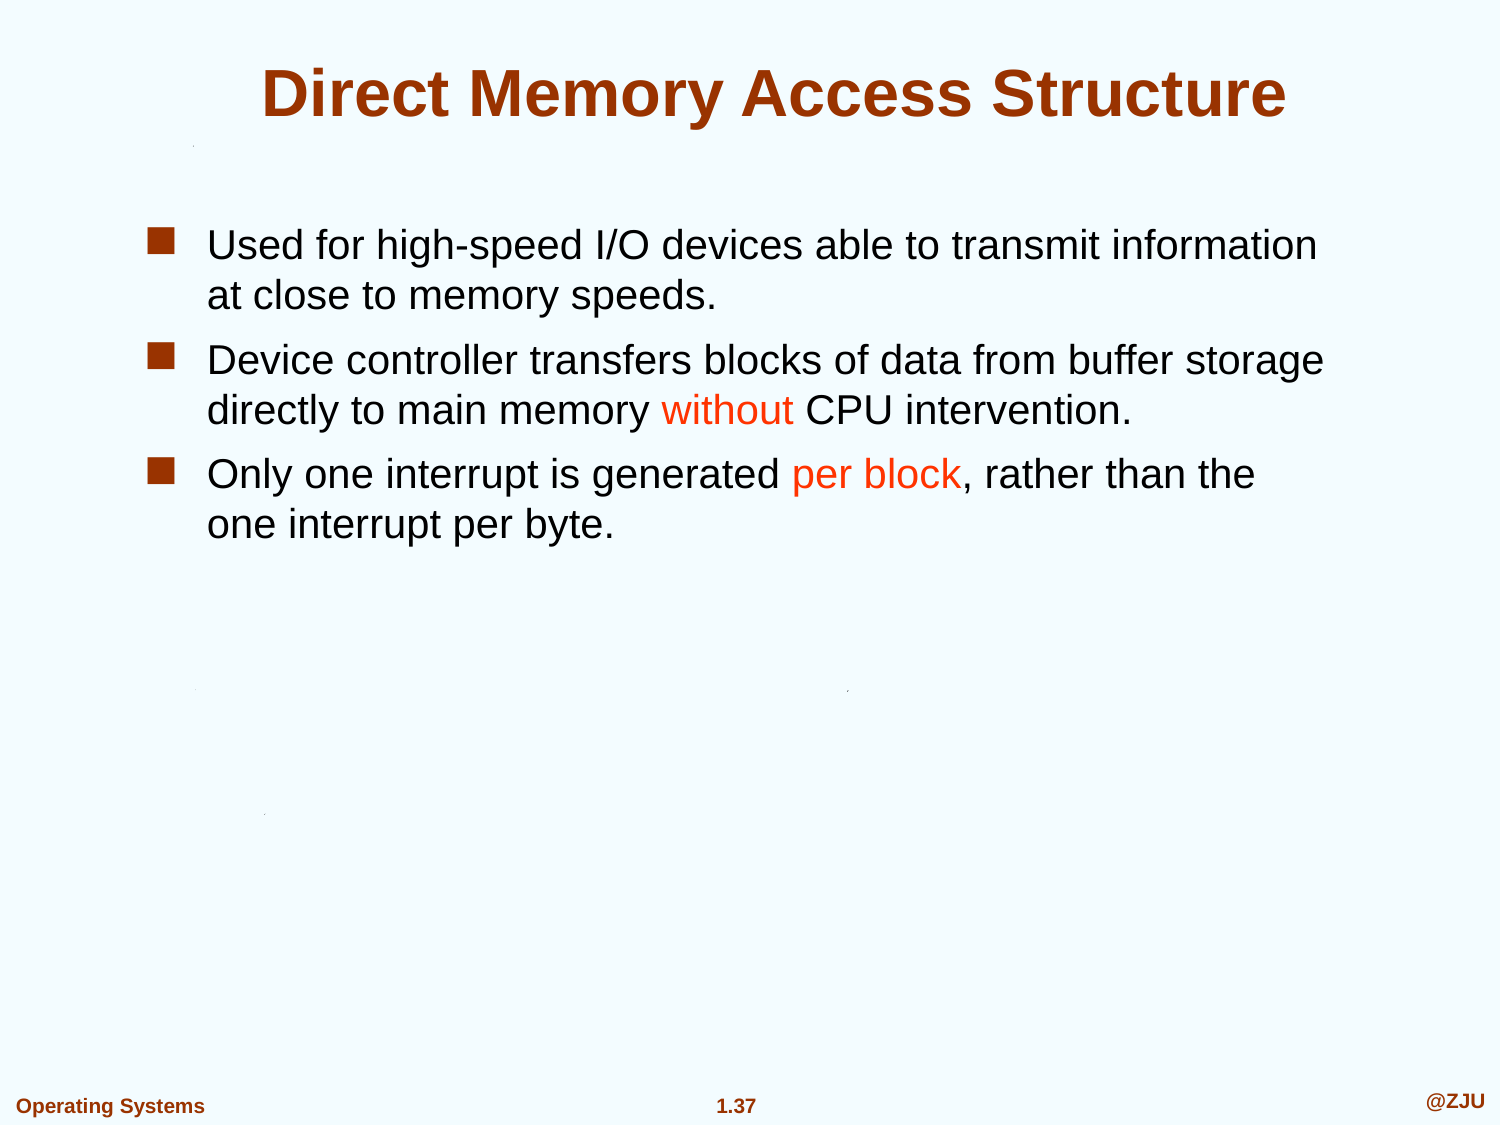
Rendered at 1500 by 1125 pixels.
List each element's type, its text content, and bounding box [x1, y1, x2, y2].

title Direct Memory Access Structure [112, 37, 1438, 138]
list Used for high-speed I/O devices able to transmit information at close to memory speeds. Device controller transfers blocks of data from buffer storage directly to main memory without CPU intervention. Only one interrupt is generated per block, rather than the one interrupt per byte. [135, 210, 1342, 946]
